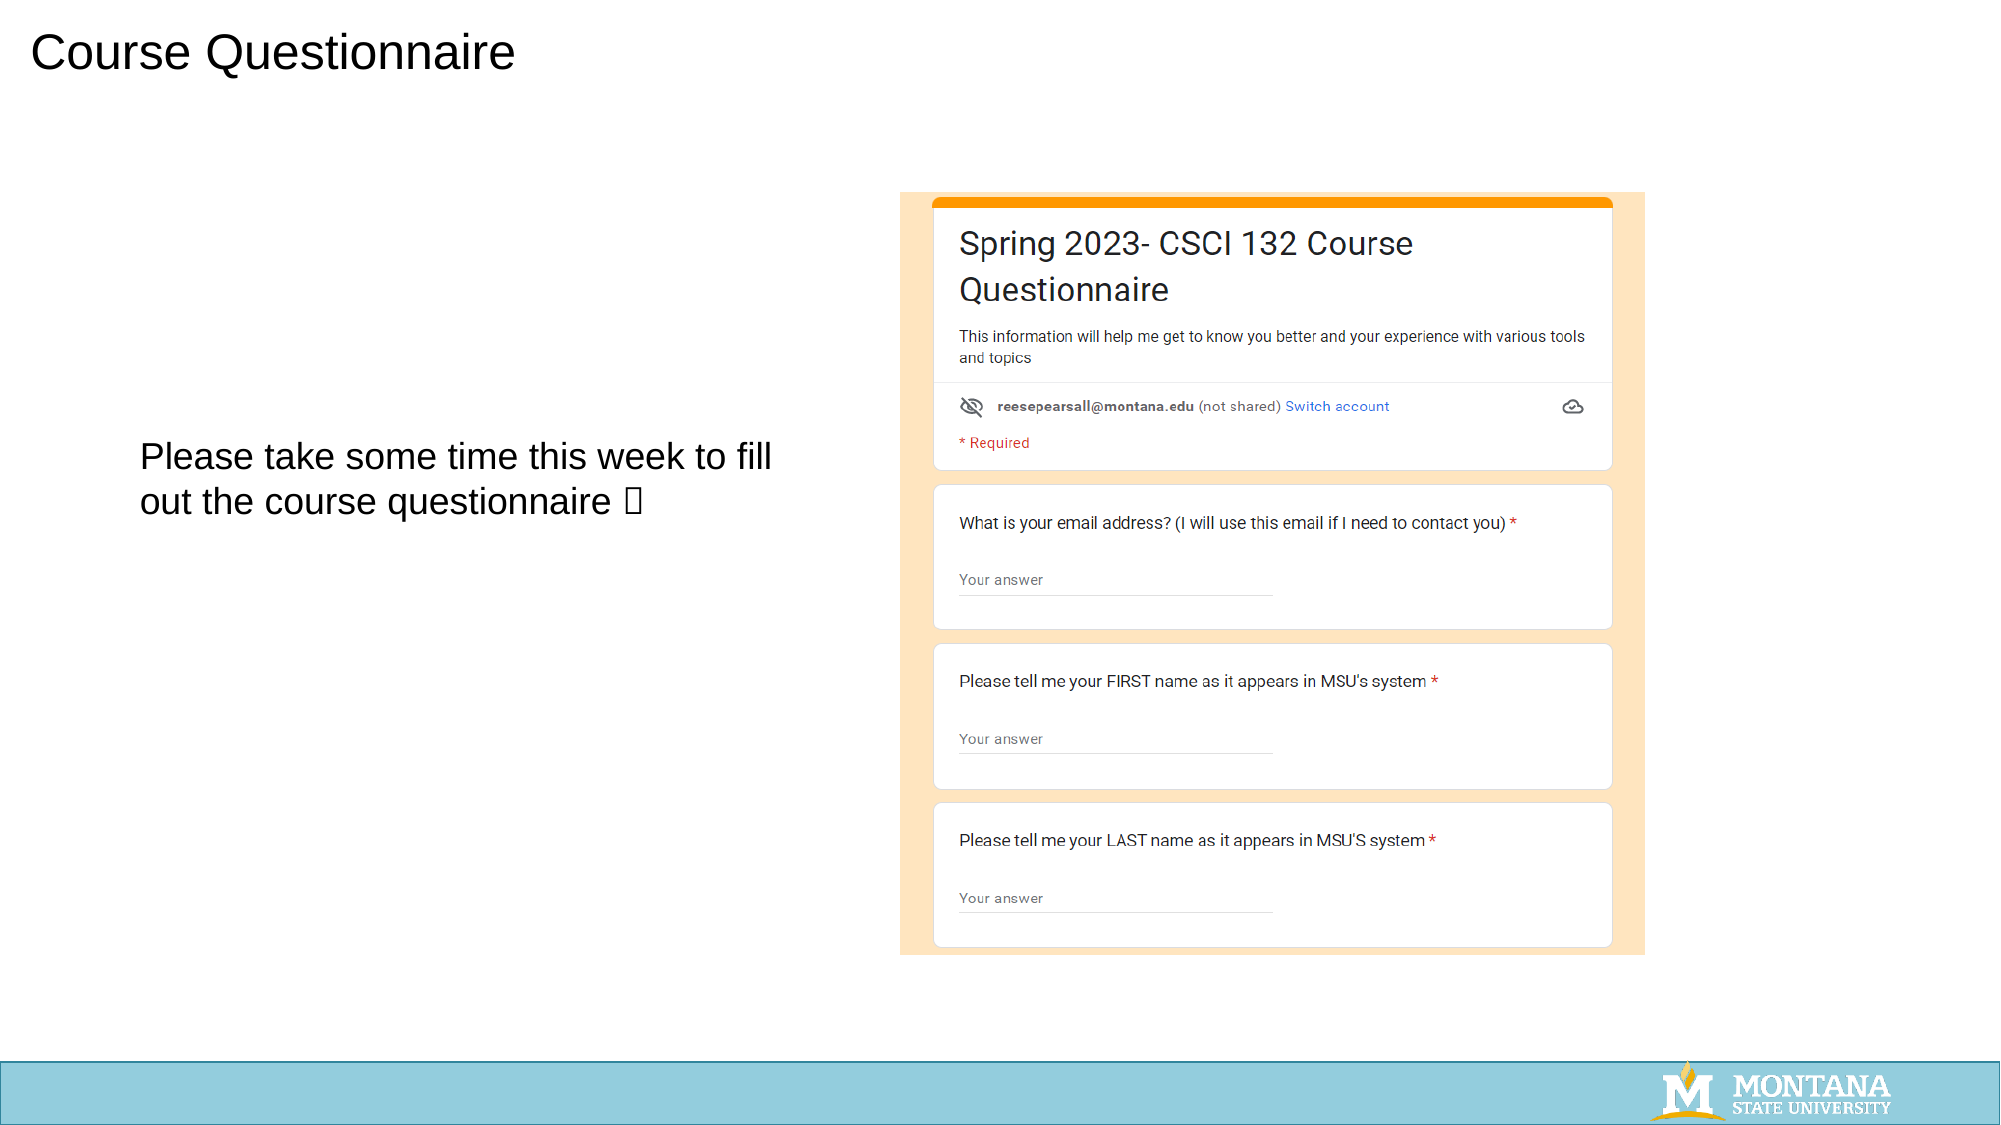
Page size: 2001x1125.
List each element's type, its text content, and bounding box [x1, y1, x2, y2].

text_box Course Questionnaire [15, 12, 532, 88]
picture [1649, 1060, 1892, 1122]
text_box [0, 1060, 1647, 1125]
text_box Please take some time this week to fill out the course questionnaire  [125, 424, 825, 530]
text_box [1892, 1060, 2000, 1125]
picture [899, 192, 1645, 956]
